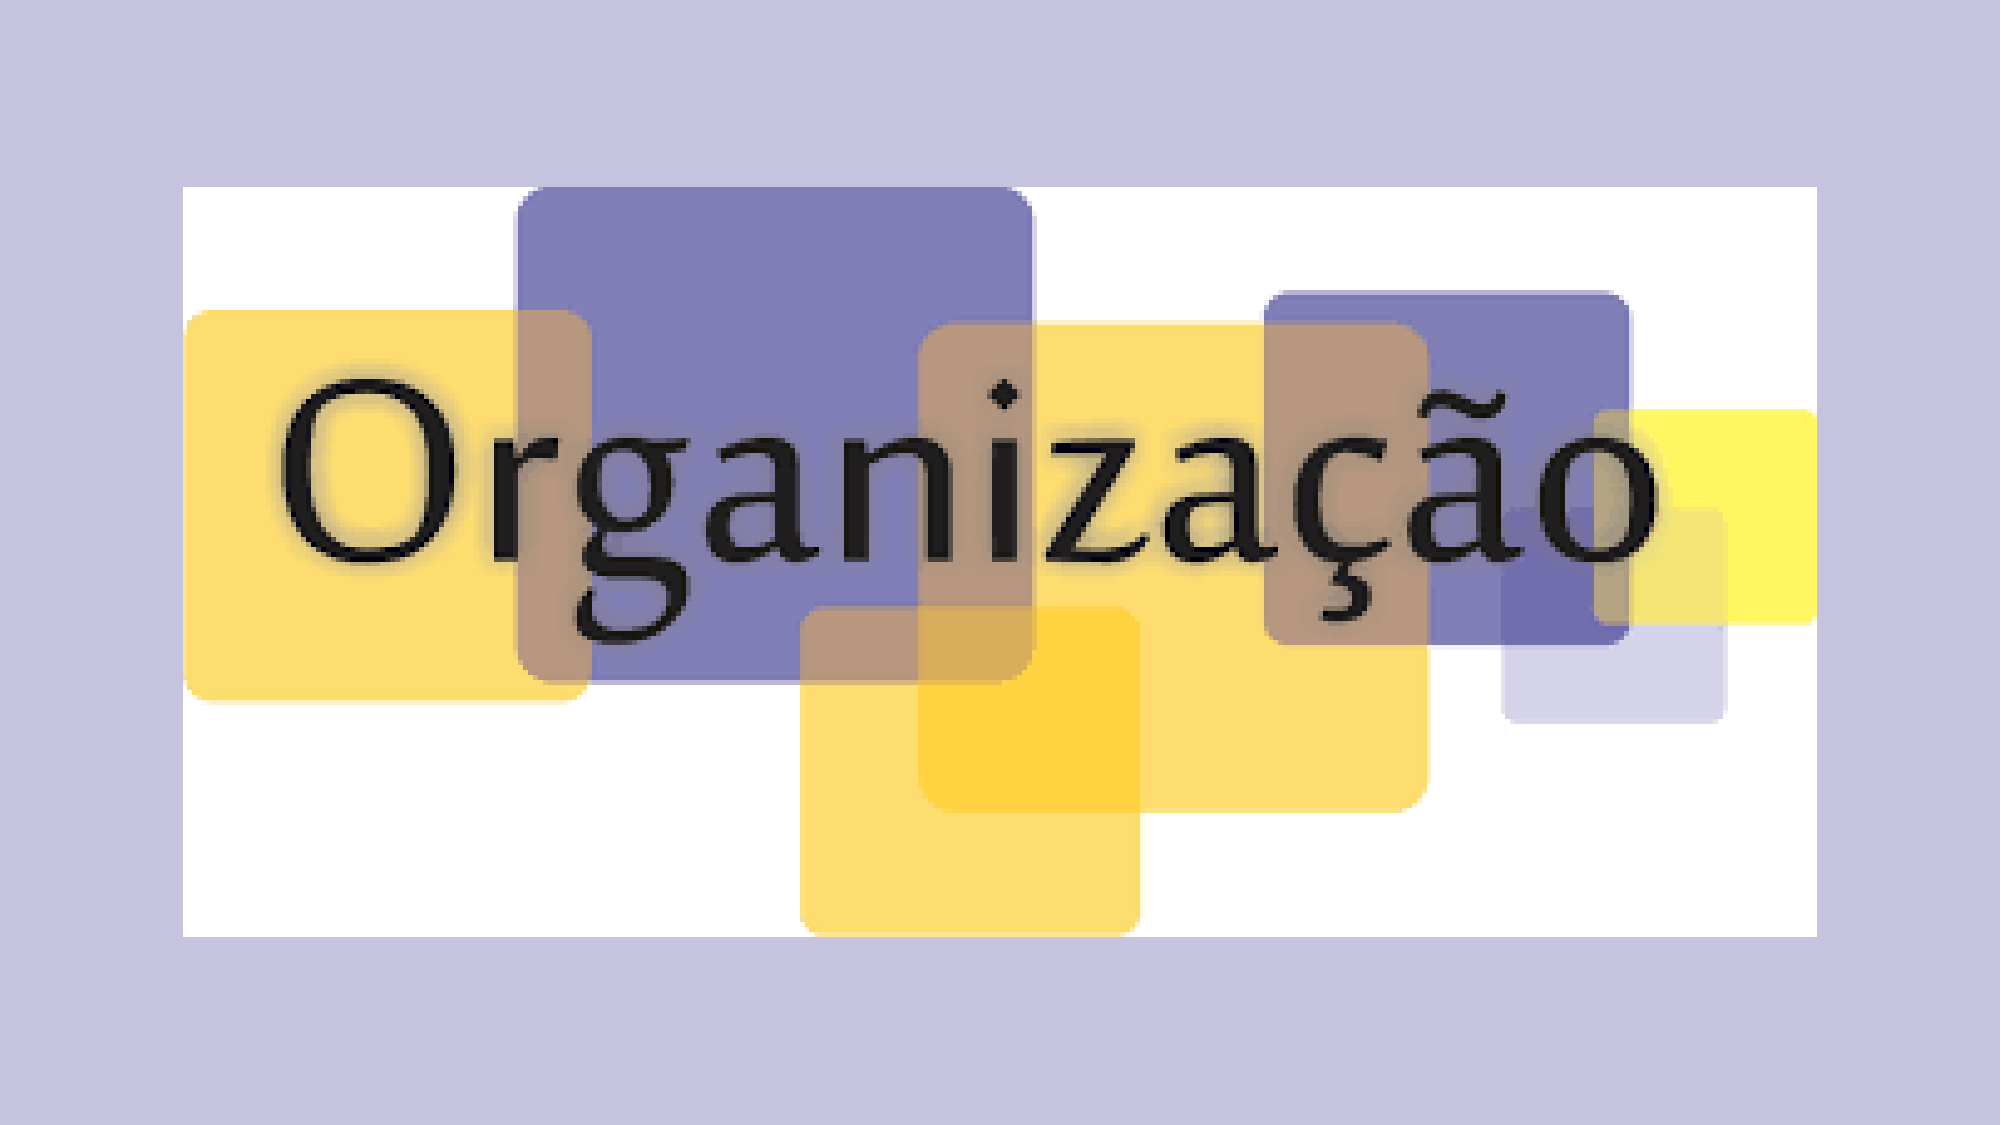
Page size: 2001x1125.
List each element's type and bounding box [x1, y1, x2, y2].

picture [183, 187, 1817, 937]
